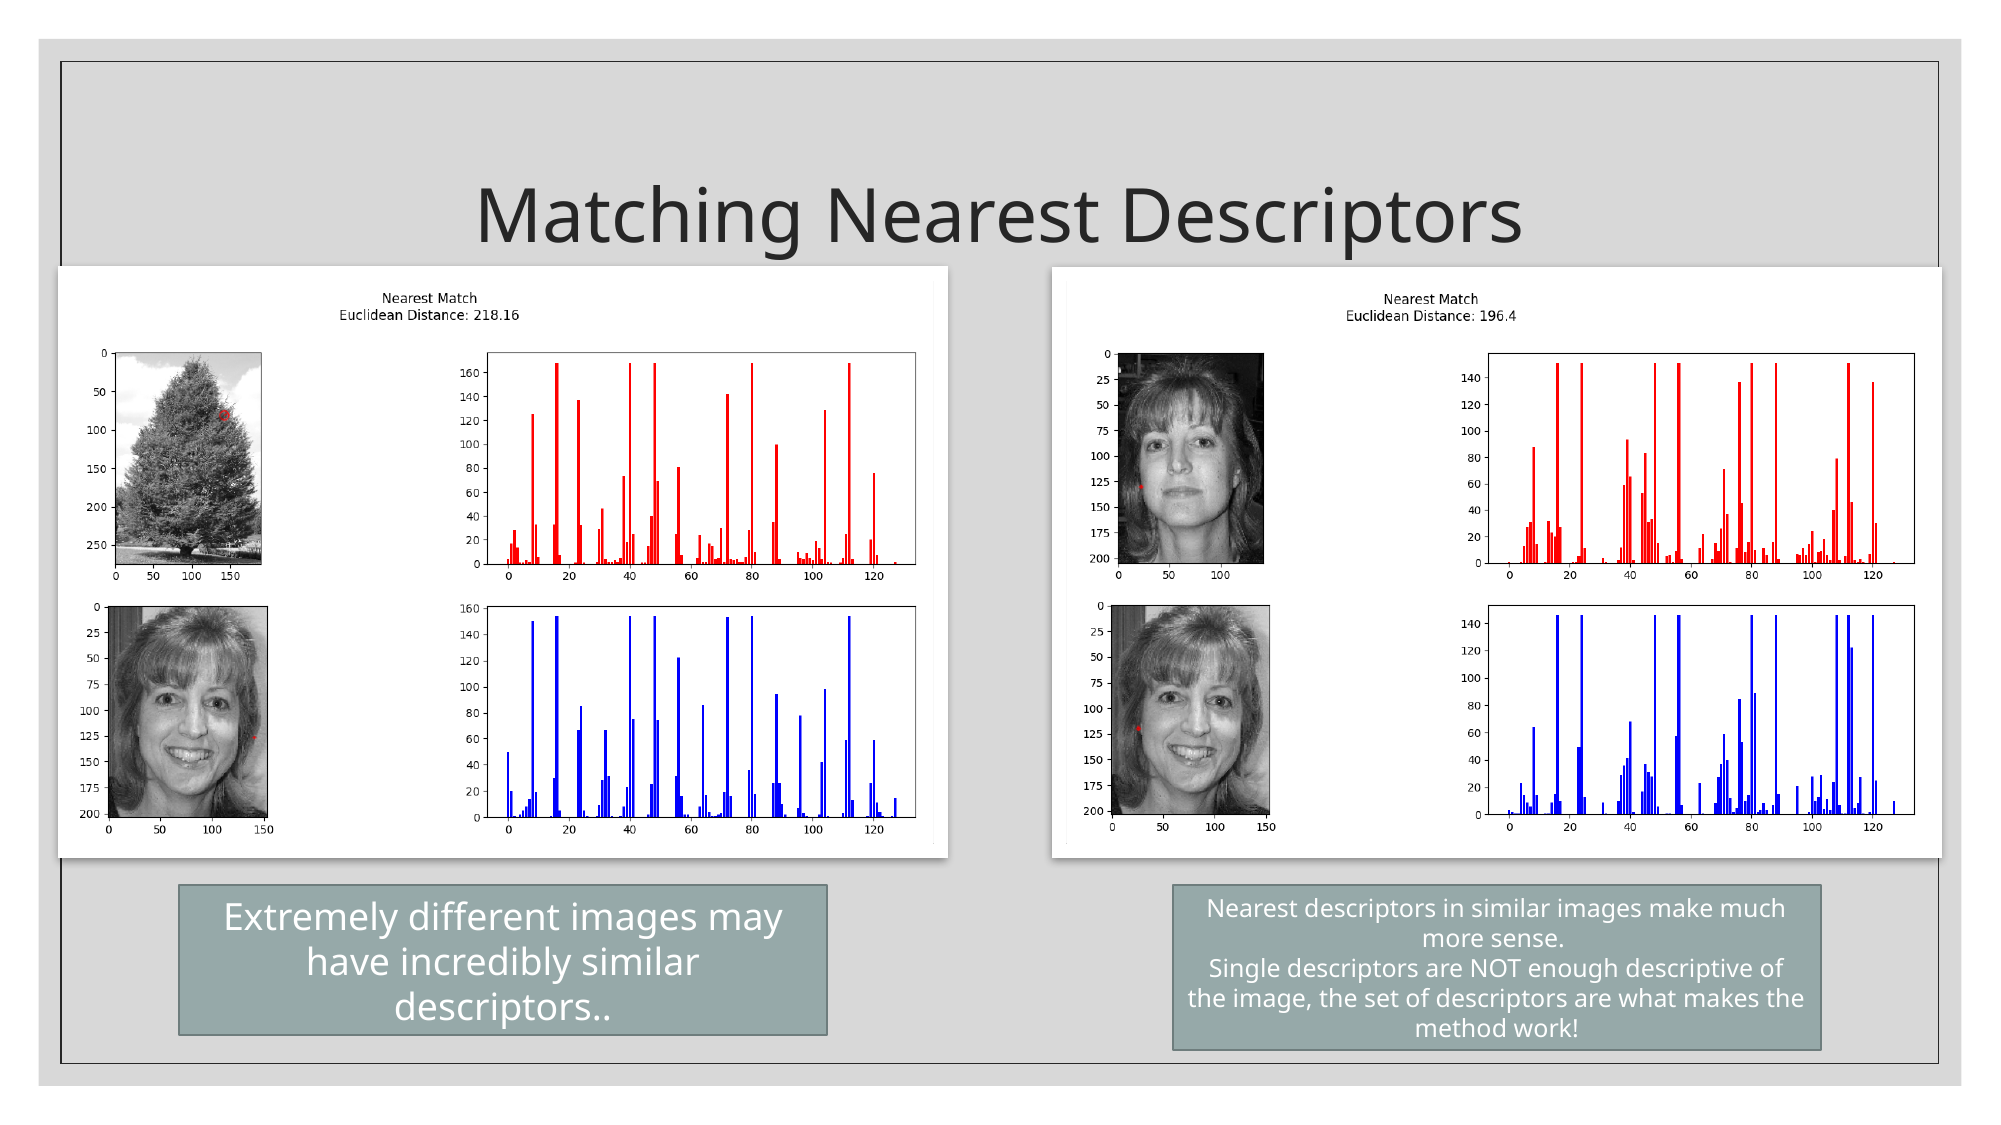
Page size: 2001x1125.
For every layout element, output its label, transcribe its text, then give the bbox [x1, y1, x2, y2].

picture [1066, 281, 1928, 844]
text_box Extremely different images may have incredibly similar descriptors.. [178, 884, 828, 1036]
picture [72, 280, 934, 844]
title Matching Nearest Descriptors [174, 105, 1825, 331]
text_box Nearest descriptors in similar images make much more sense. Single descriptors are NOT enough descriptive of the image, the set of descriptors are what makes the method work! [1172, 884, 1822, 1051]
